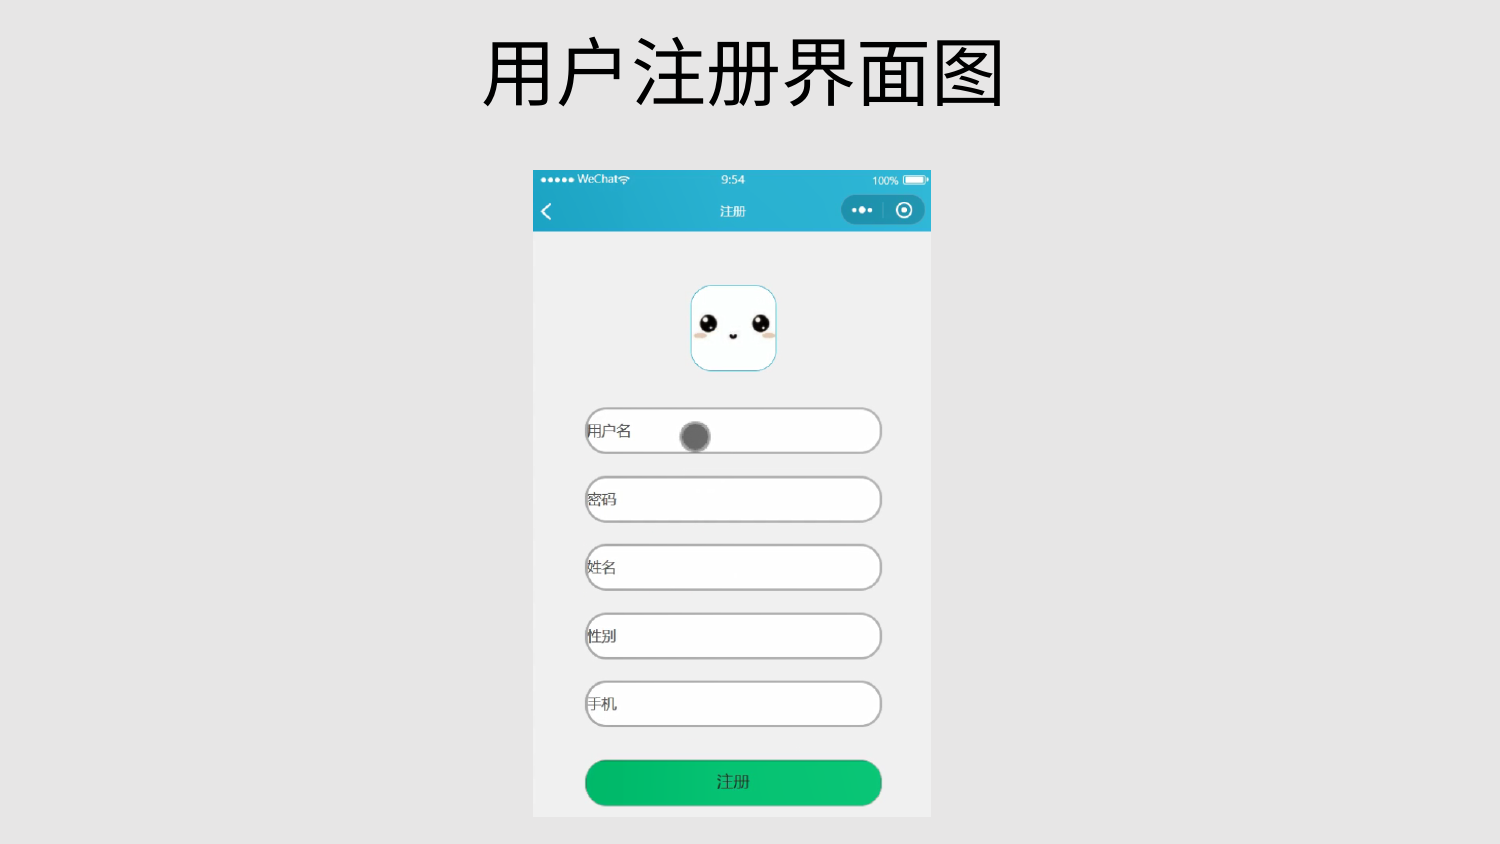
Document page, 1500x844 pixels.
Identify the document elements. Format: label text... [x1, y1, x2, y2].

picture [533, 170, 931, 817]
text_box 用户注册界面图 [120, 18, 1367, 123]
